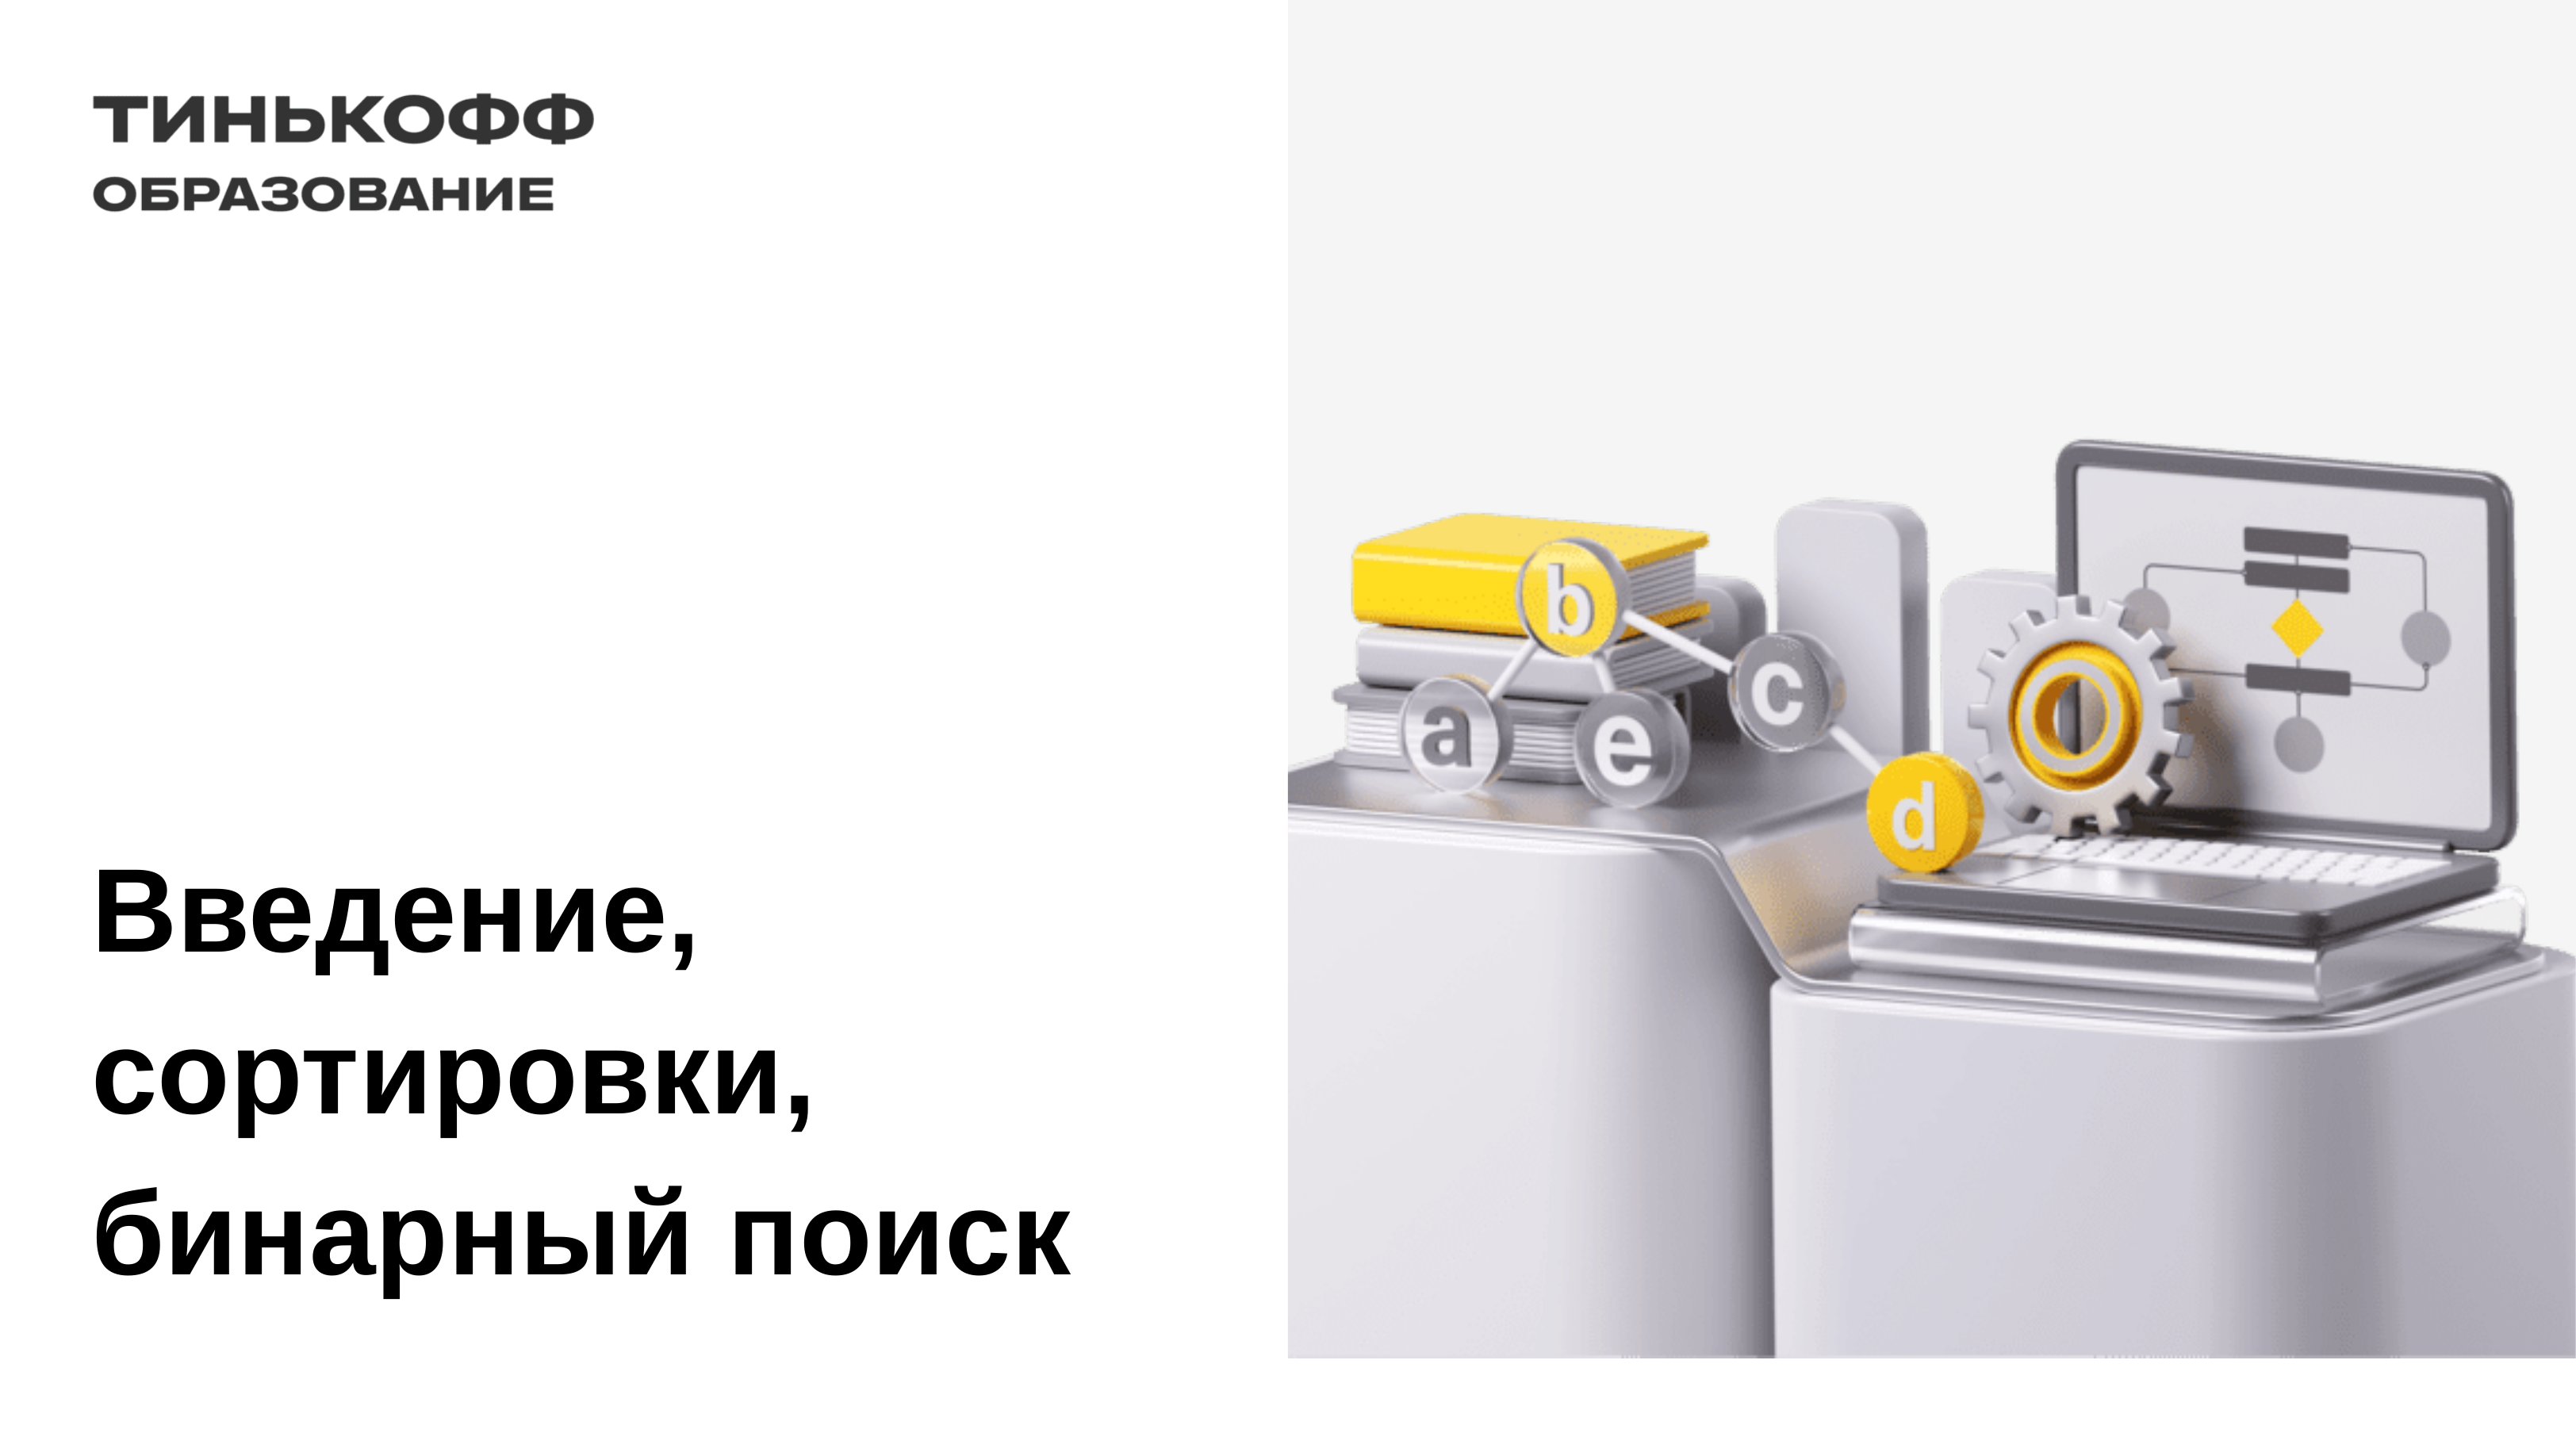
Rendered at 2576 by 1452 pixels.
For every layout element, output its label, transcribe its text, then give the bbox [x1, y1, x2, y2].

text_box Введение, сортировки, бинарный поиск [91, 913, 1213, 1299]
picture [1287, 0, 2576, 1358]
picture [33, 29, 651, 271]
